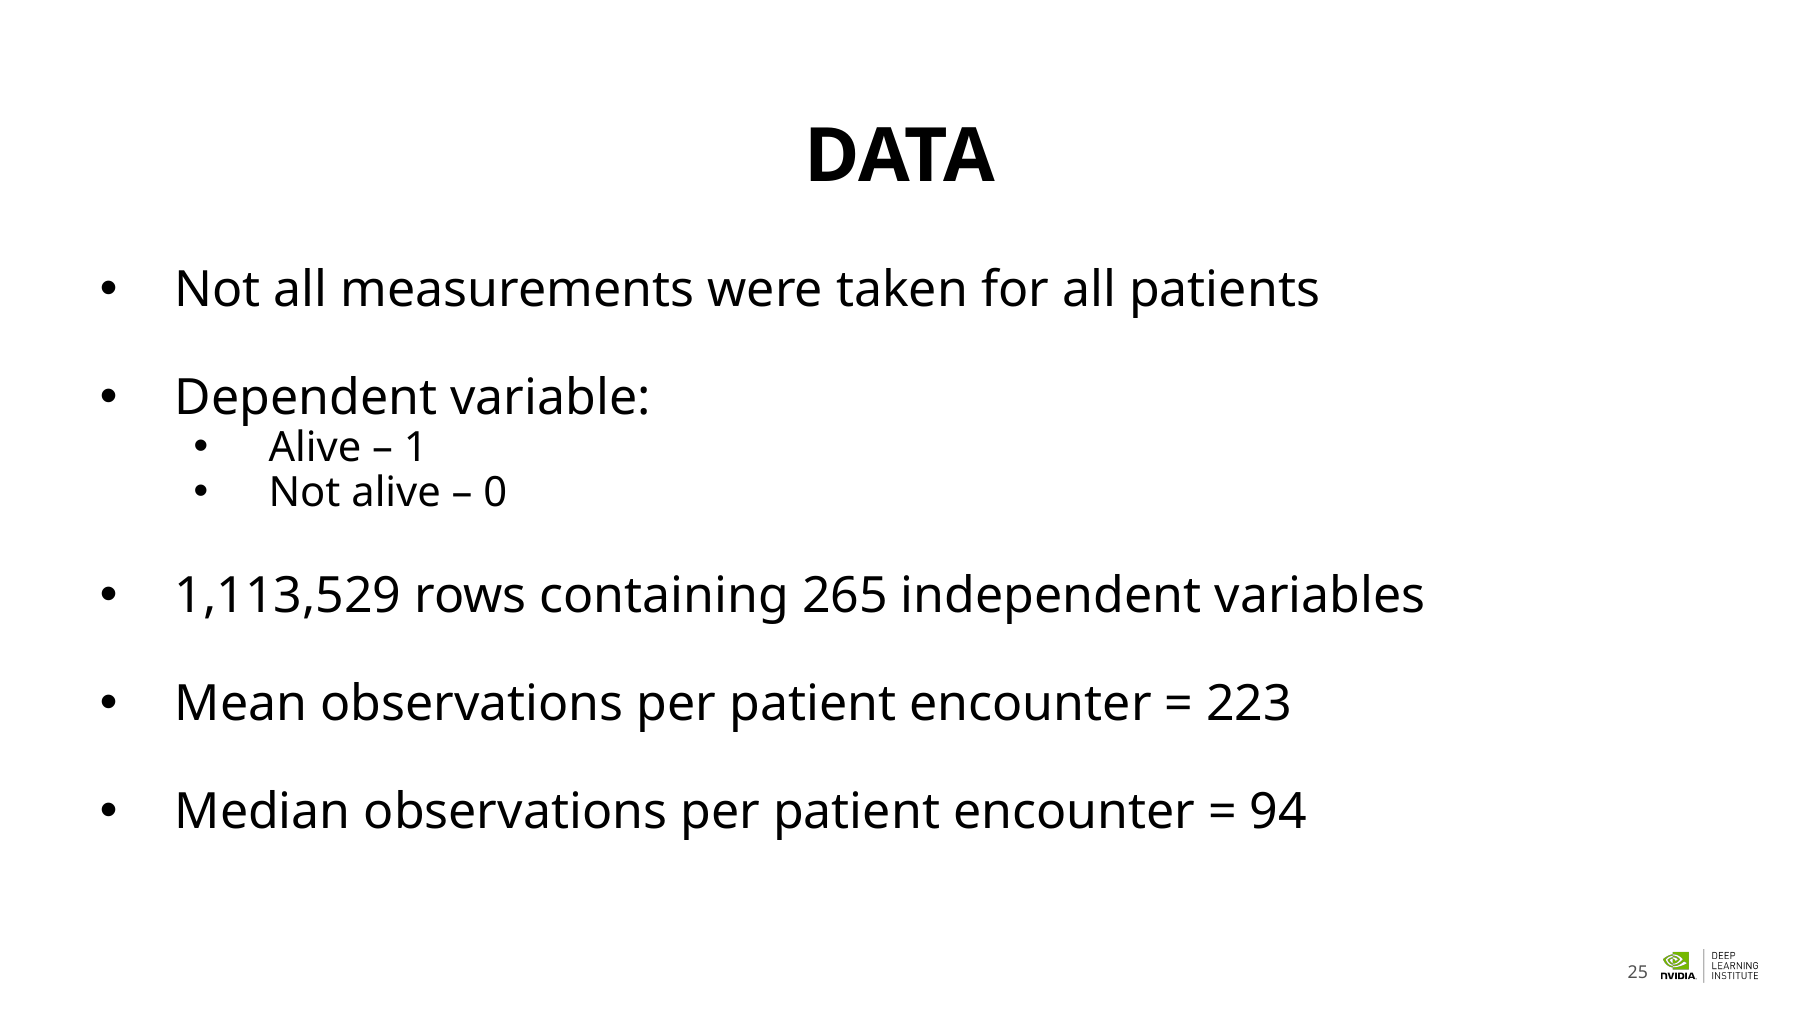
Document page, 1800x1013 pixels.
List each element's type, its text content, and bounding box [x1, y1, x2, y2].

list Not all measurements were taken for all patients Dependent variable: Alive – 1 Not alive – 0 1,113,529 rows containing 265 independent variables Mean observations per patient encounter = 223 Median observations per patient encounter = 94 [84, 256, 1717, 956]
title DATA [81, 108, 1719, 206]
picture [1661, 949, 1758, 983]
